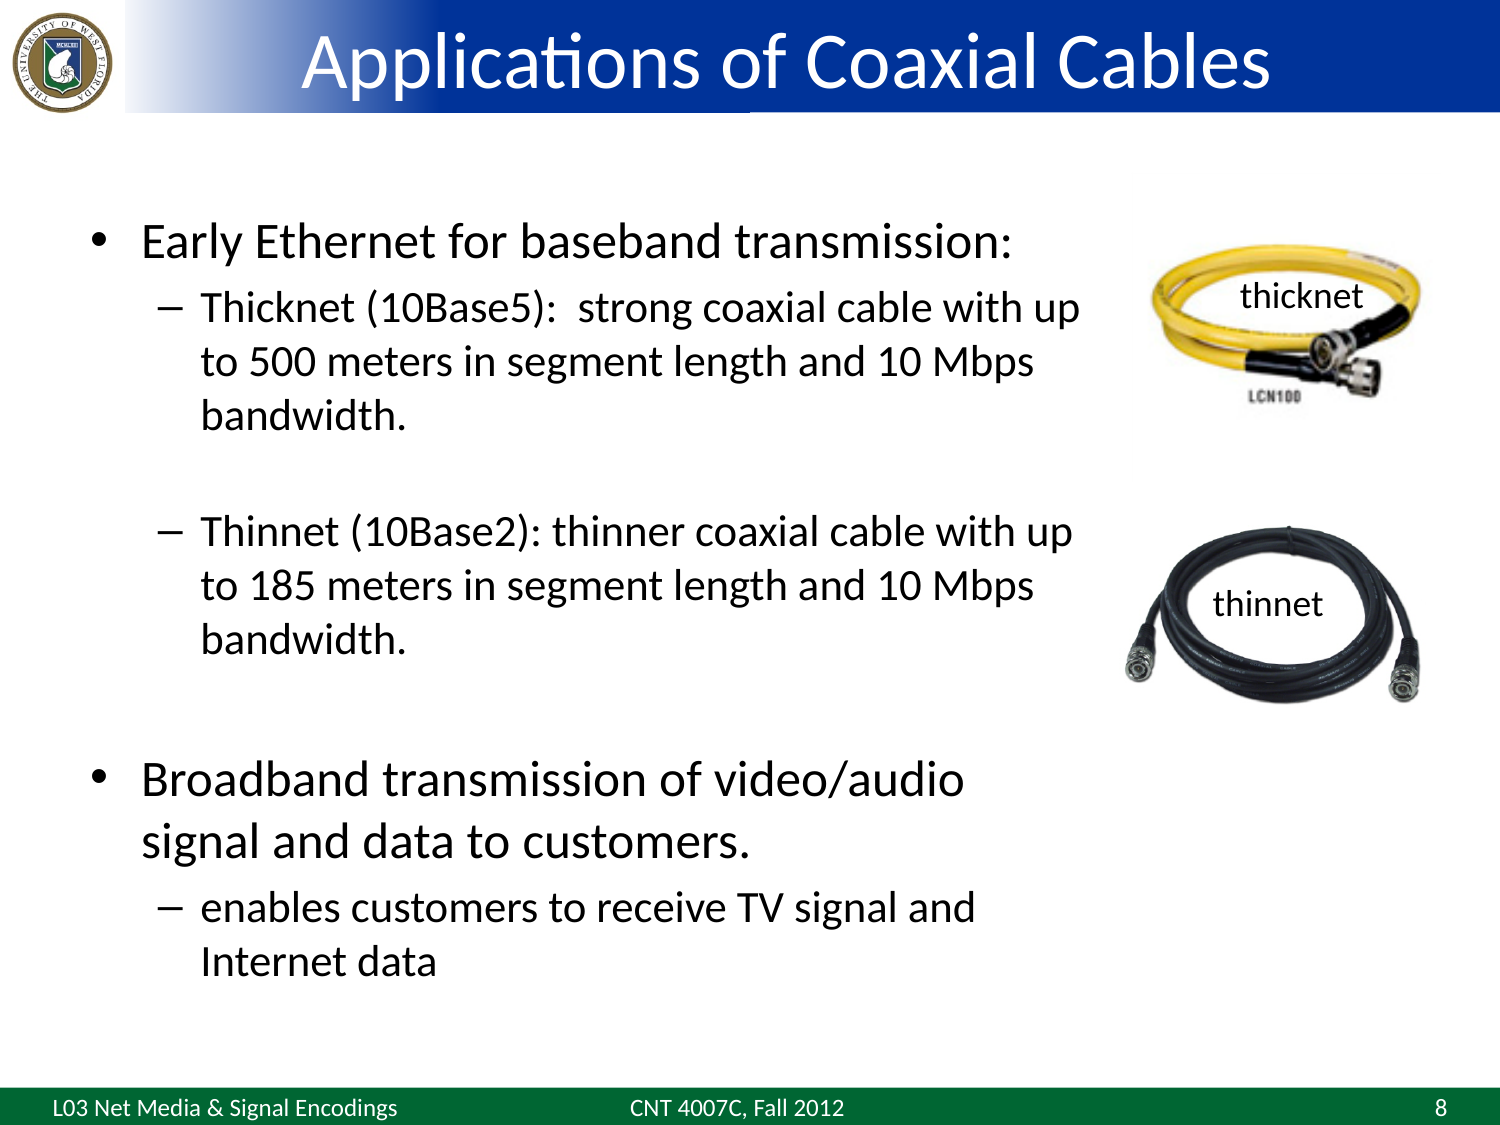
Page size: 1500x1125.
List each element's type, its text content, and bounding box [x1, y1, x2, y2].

footer CNT 4007C, Fall 2012 [500, 1087, 975, 1125]
picture [1119, 520, 1428, 714]
title Applications of Coaxial Cables [112, 0, 1463, 113]
slide_number L03 Net Media & Signal Encodings [37, 1088, 415, 1125]
list Early Ethernet for baseband transmission: Thicknet (10Base5): strong coaxial cable with up to 500 meters in segment length and 10 Mbps bandwidth. Thinnet (10Base2): thinner coaxial cable with up to 185 meters in segment length and 10 Mbps bandwidth. Broadband transmission of video/audio signal and data to customers. enables customers to receive TV signal and Internet data [75, 200, 1109, 1010]
picture [1131, 171, 1441, 482]
slide_number 8 [1112, 1087, 1463, 1125]
picture [0, 0, 125, 125]
